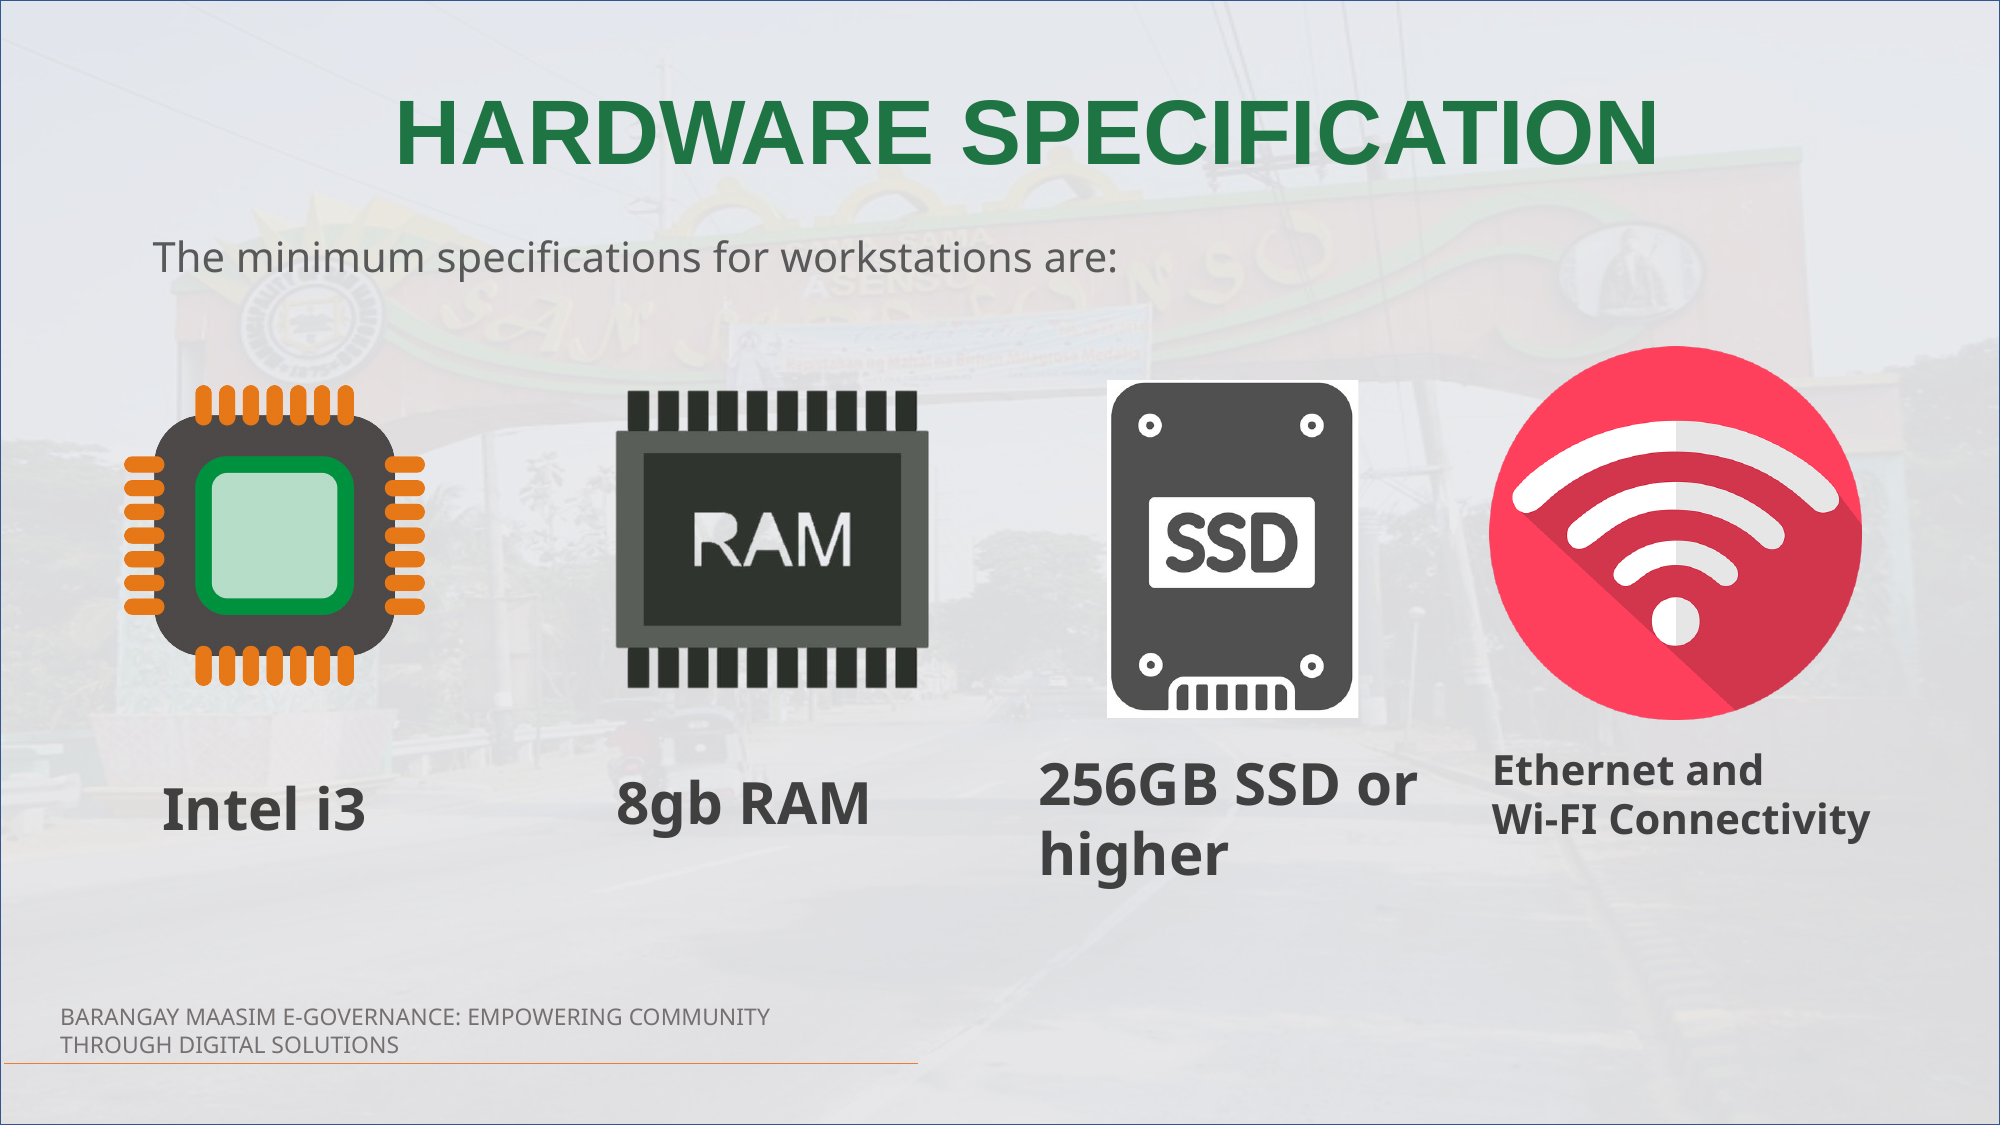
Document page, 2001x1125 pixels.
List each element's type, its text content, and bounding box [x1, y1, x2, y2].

text_box 256GB SSD or higher [1023, 739, 1509, 895]
text_box The minimum specifications for workstations are: [138, 145, 1572, 472]
text_box Ethernet and Wi-FI Connectivity [1477, 736, 1963, 851]
picture [124, 385, 425, 686]
text_box HARDWARE SPECIFICATION [230, 65, 1827, 191]
text_box [0, 0, 2000, 1125]
picture [1107, 379, 1359, 718]
picture [1488, 346, 1862, 720]
text_box Intel i3 [147, 764, 391, 850]
text_box BARANGAY MAASIM E-GOVERNANCE: EMPOWERING COMMUNITY THROUGH DIGITAL SOLUTIONS [45, 995, 878, 1063]
text_box 8gb RAM [601, 759, 926, 844]
picture [552, 319, 992, 759]
